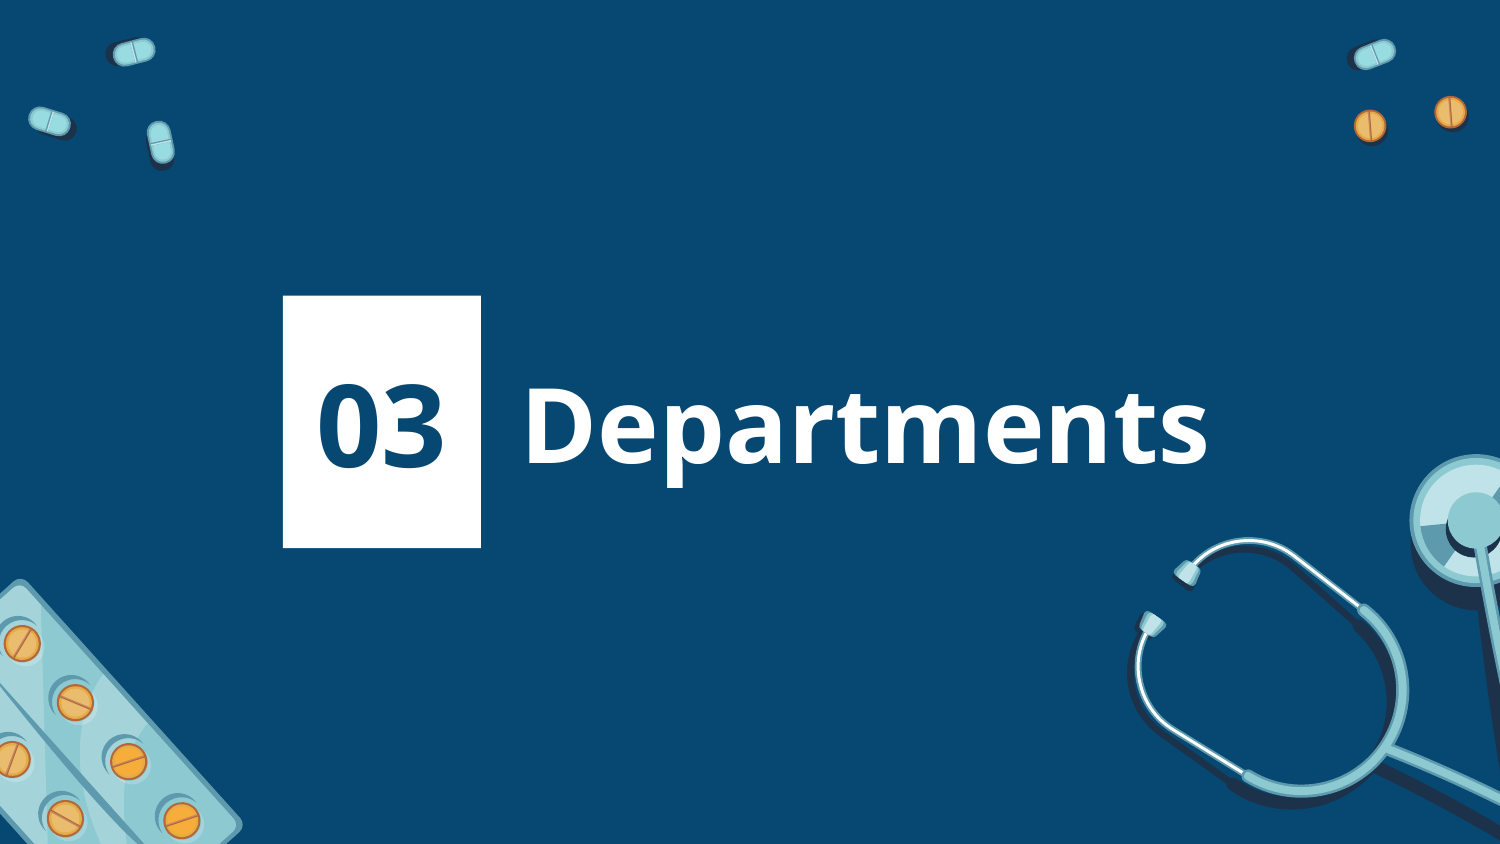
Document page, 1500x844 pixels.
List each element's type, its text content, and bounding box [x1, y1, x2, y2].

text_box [1126, 453, 1500, 844]
title Departments [505, 295, 1380, 549]
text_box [0, 581, 254, 844]
title 03 [282, 295, 481, 549]
